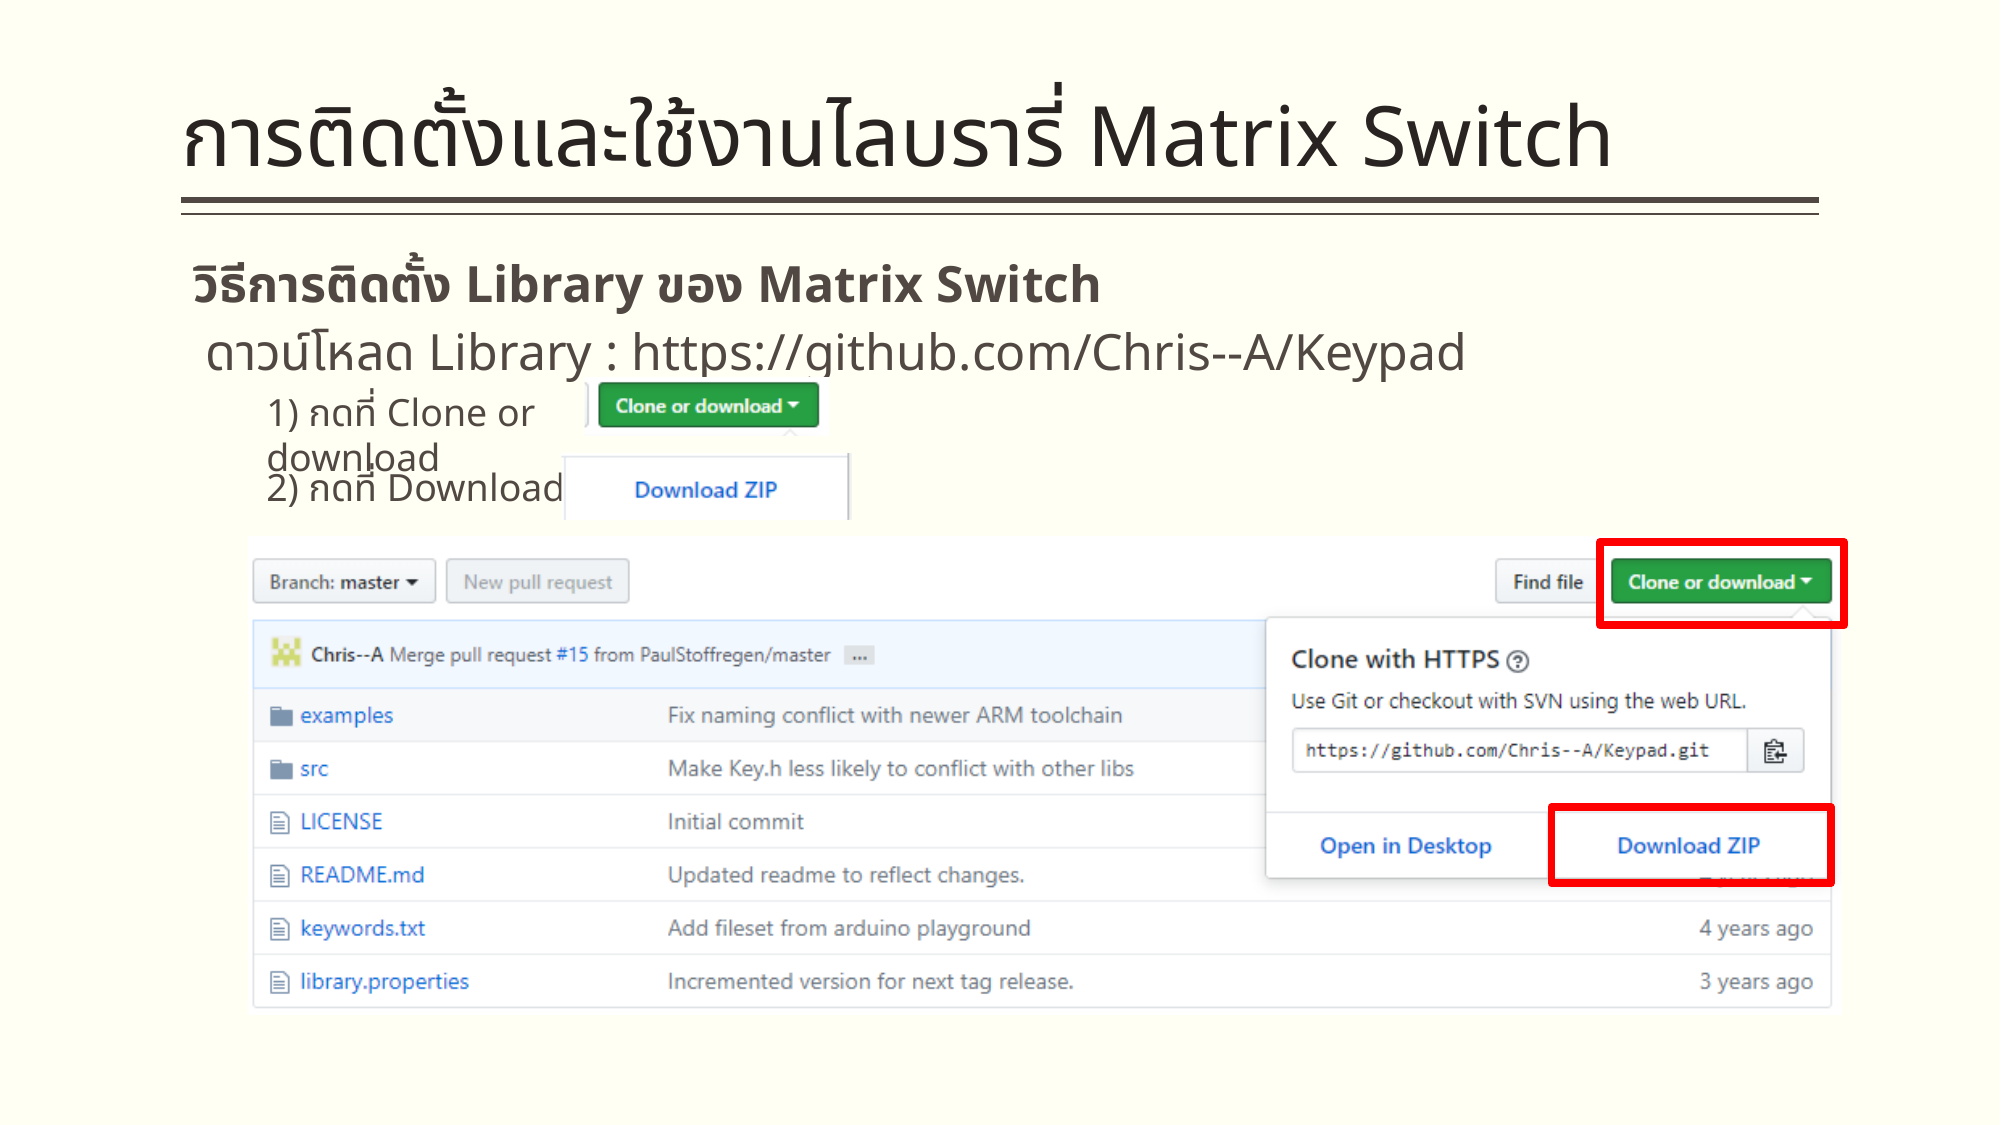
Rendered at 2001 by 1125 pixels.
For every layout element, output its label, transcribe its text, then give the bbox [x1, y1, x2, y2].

text_box วิธีการติดตั้ง Library ของ Matrix Switch [178, 245, 1810, 321]
picture [561, 453, 853, 520]
text_box 1) กดที่ Clone or download [251, 381, 670, 456]
title การติดตั้งและใช้งานไลบรารี่ Matrix Switch [181, 12, 1950, 193]
text_box ดาวน์โหลด Library : https://github.com/Chris--A/Keypad [190, 313, 1891, 389]
picture [584, 377, 829, 436]
picture [248, 536, 1842, 1015]
text_box 2) กดที่ Download ZIP [251, 456, 557, 516]
